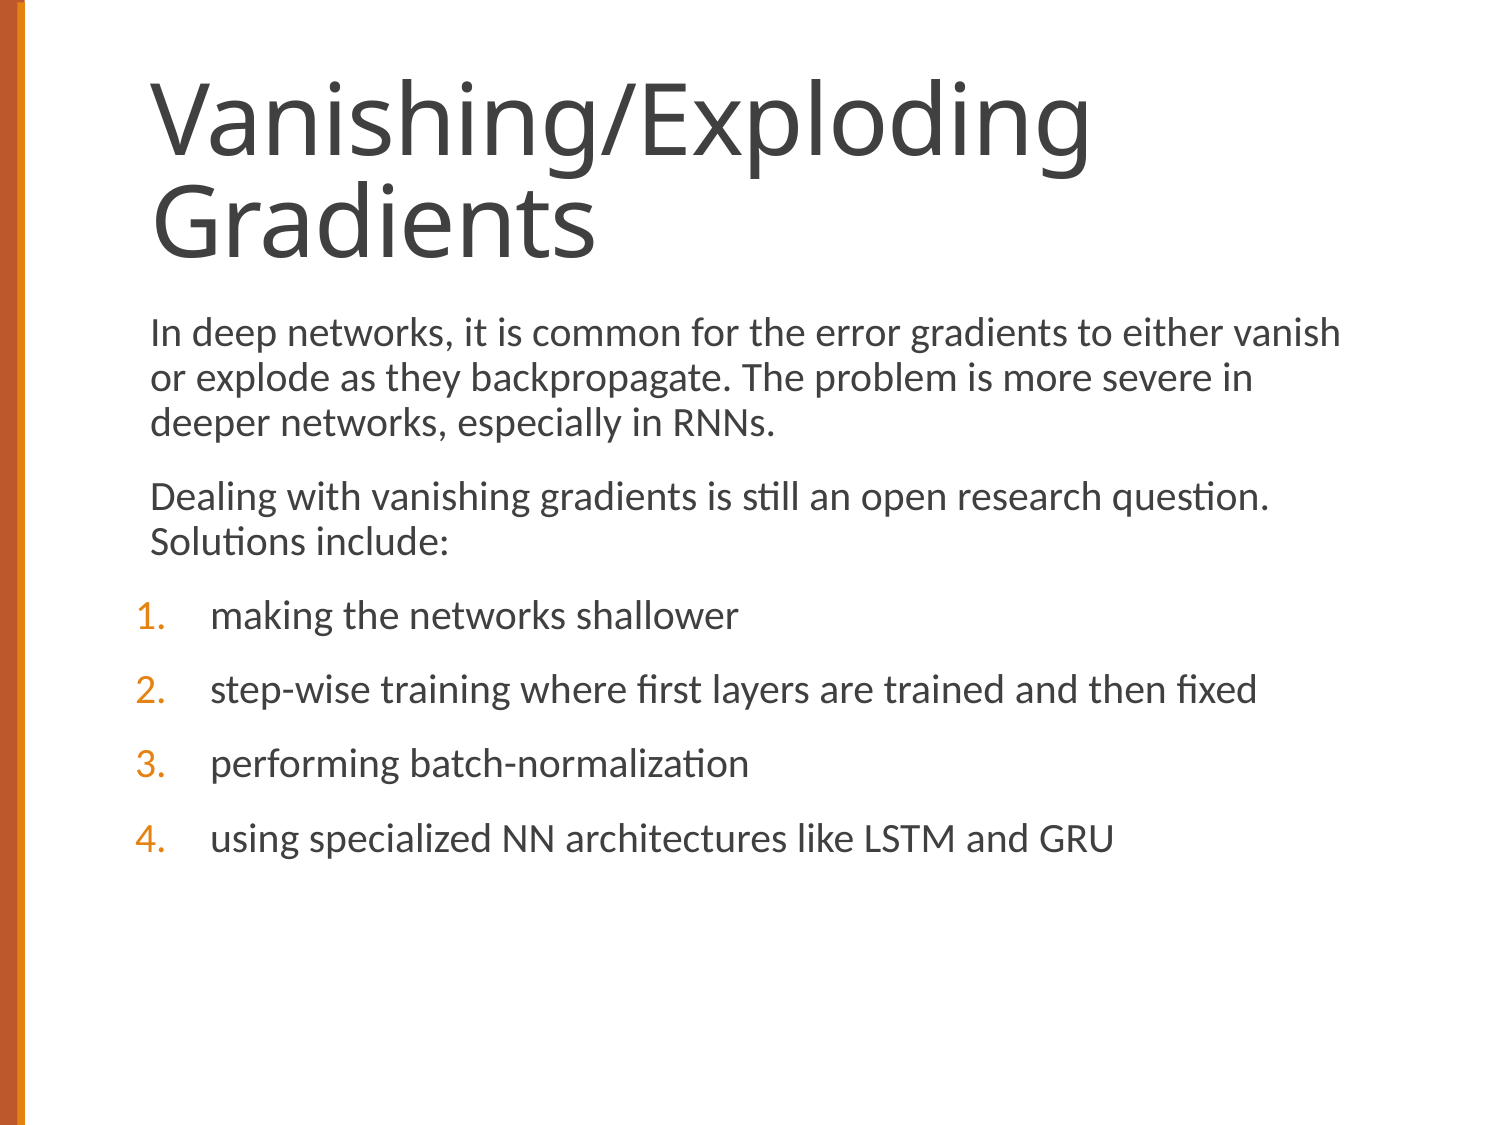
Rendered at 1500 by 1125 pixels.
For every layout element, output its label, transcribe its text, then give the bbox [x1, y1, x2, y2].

list In deep networks, it is common for the error gradients to either vanish or explode as they backpropagate. The problem is more severe in deeper networks, especially in RNNs. Dealing with vanishing gradients is still an open research question. Solutions include: making the networks shallower step-wise training where first layers are trained and then fixed performing batch-normalization using specialized NN architectures like LSTM and GRU [135, 302, 1373, 963]
title Vanishing/Exploding Gradients [135, 47, 1373, 285]
